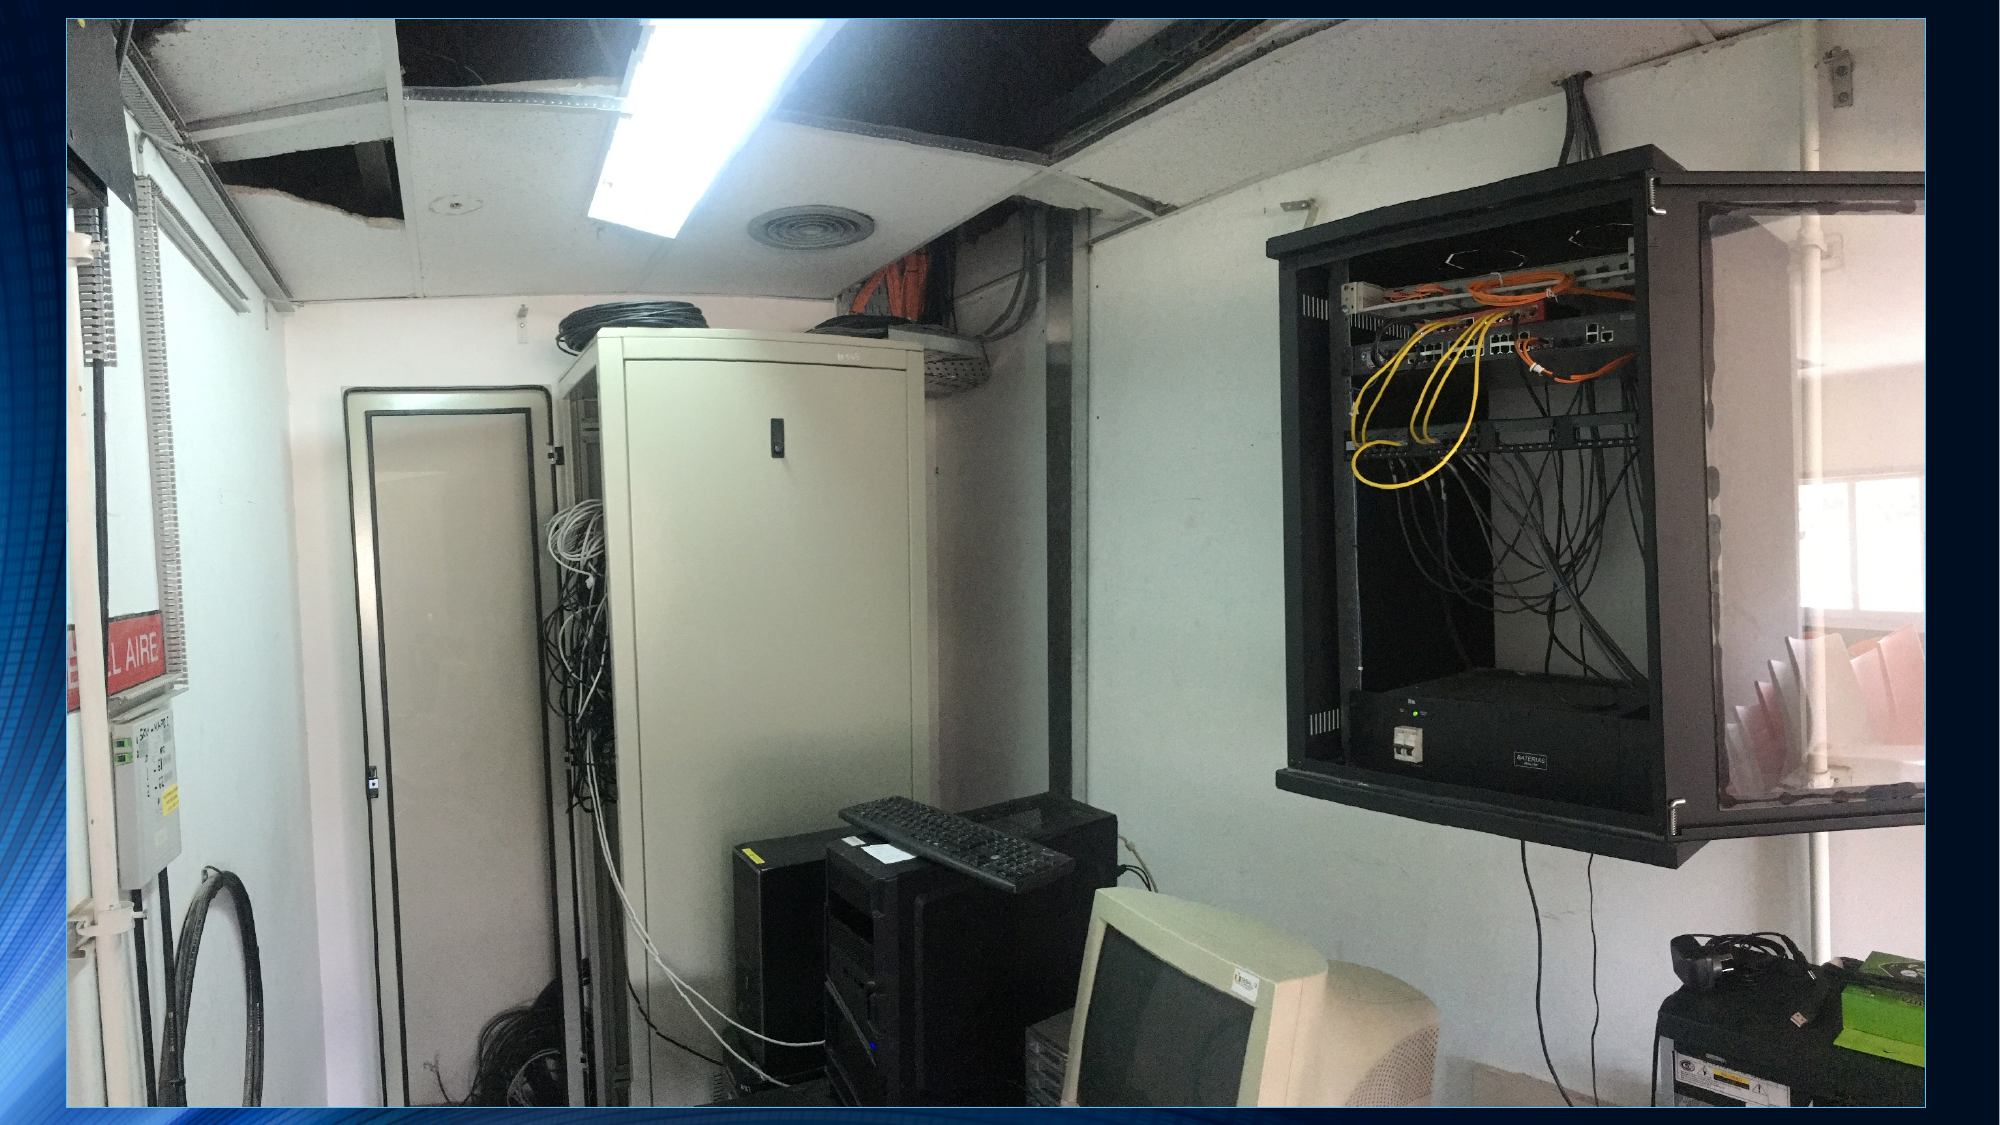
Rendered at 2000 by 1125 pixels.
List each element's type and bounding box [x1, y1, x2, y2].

list [66, 18, 1926, 1108]
picture [0, 0, 2000, 1125]
